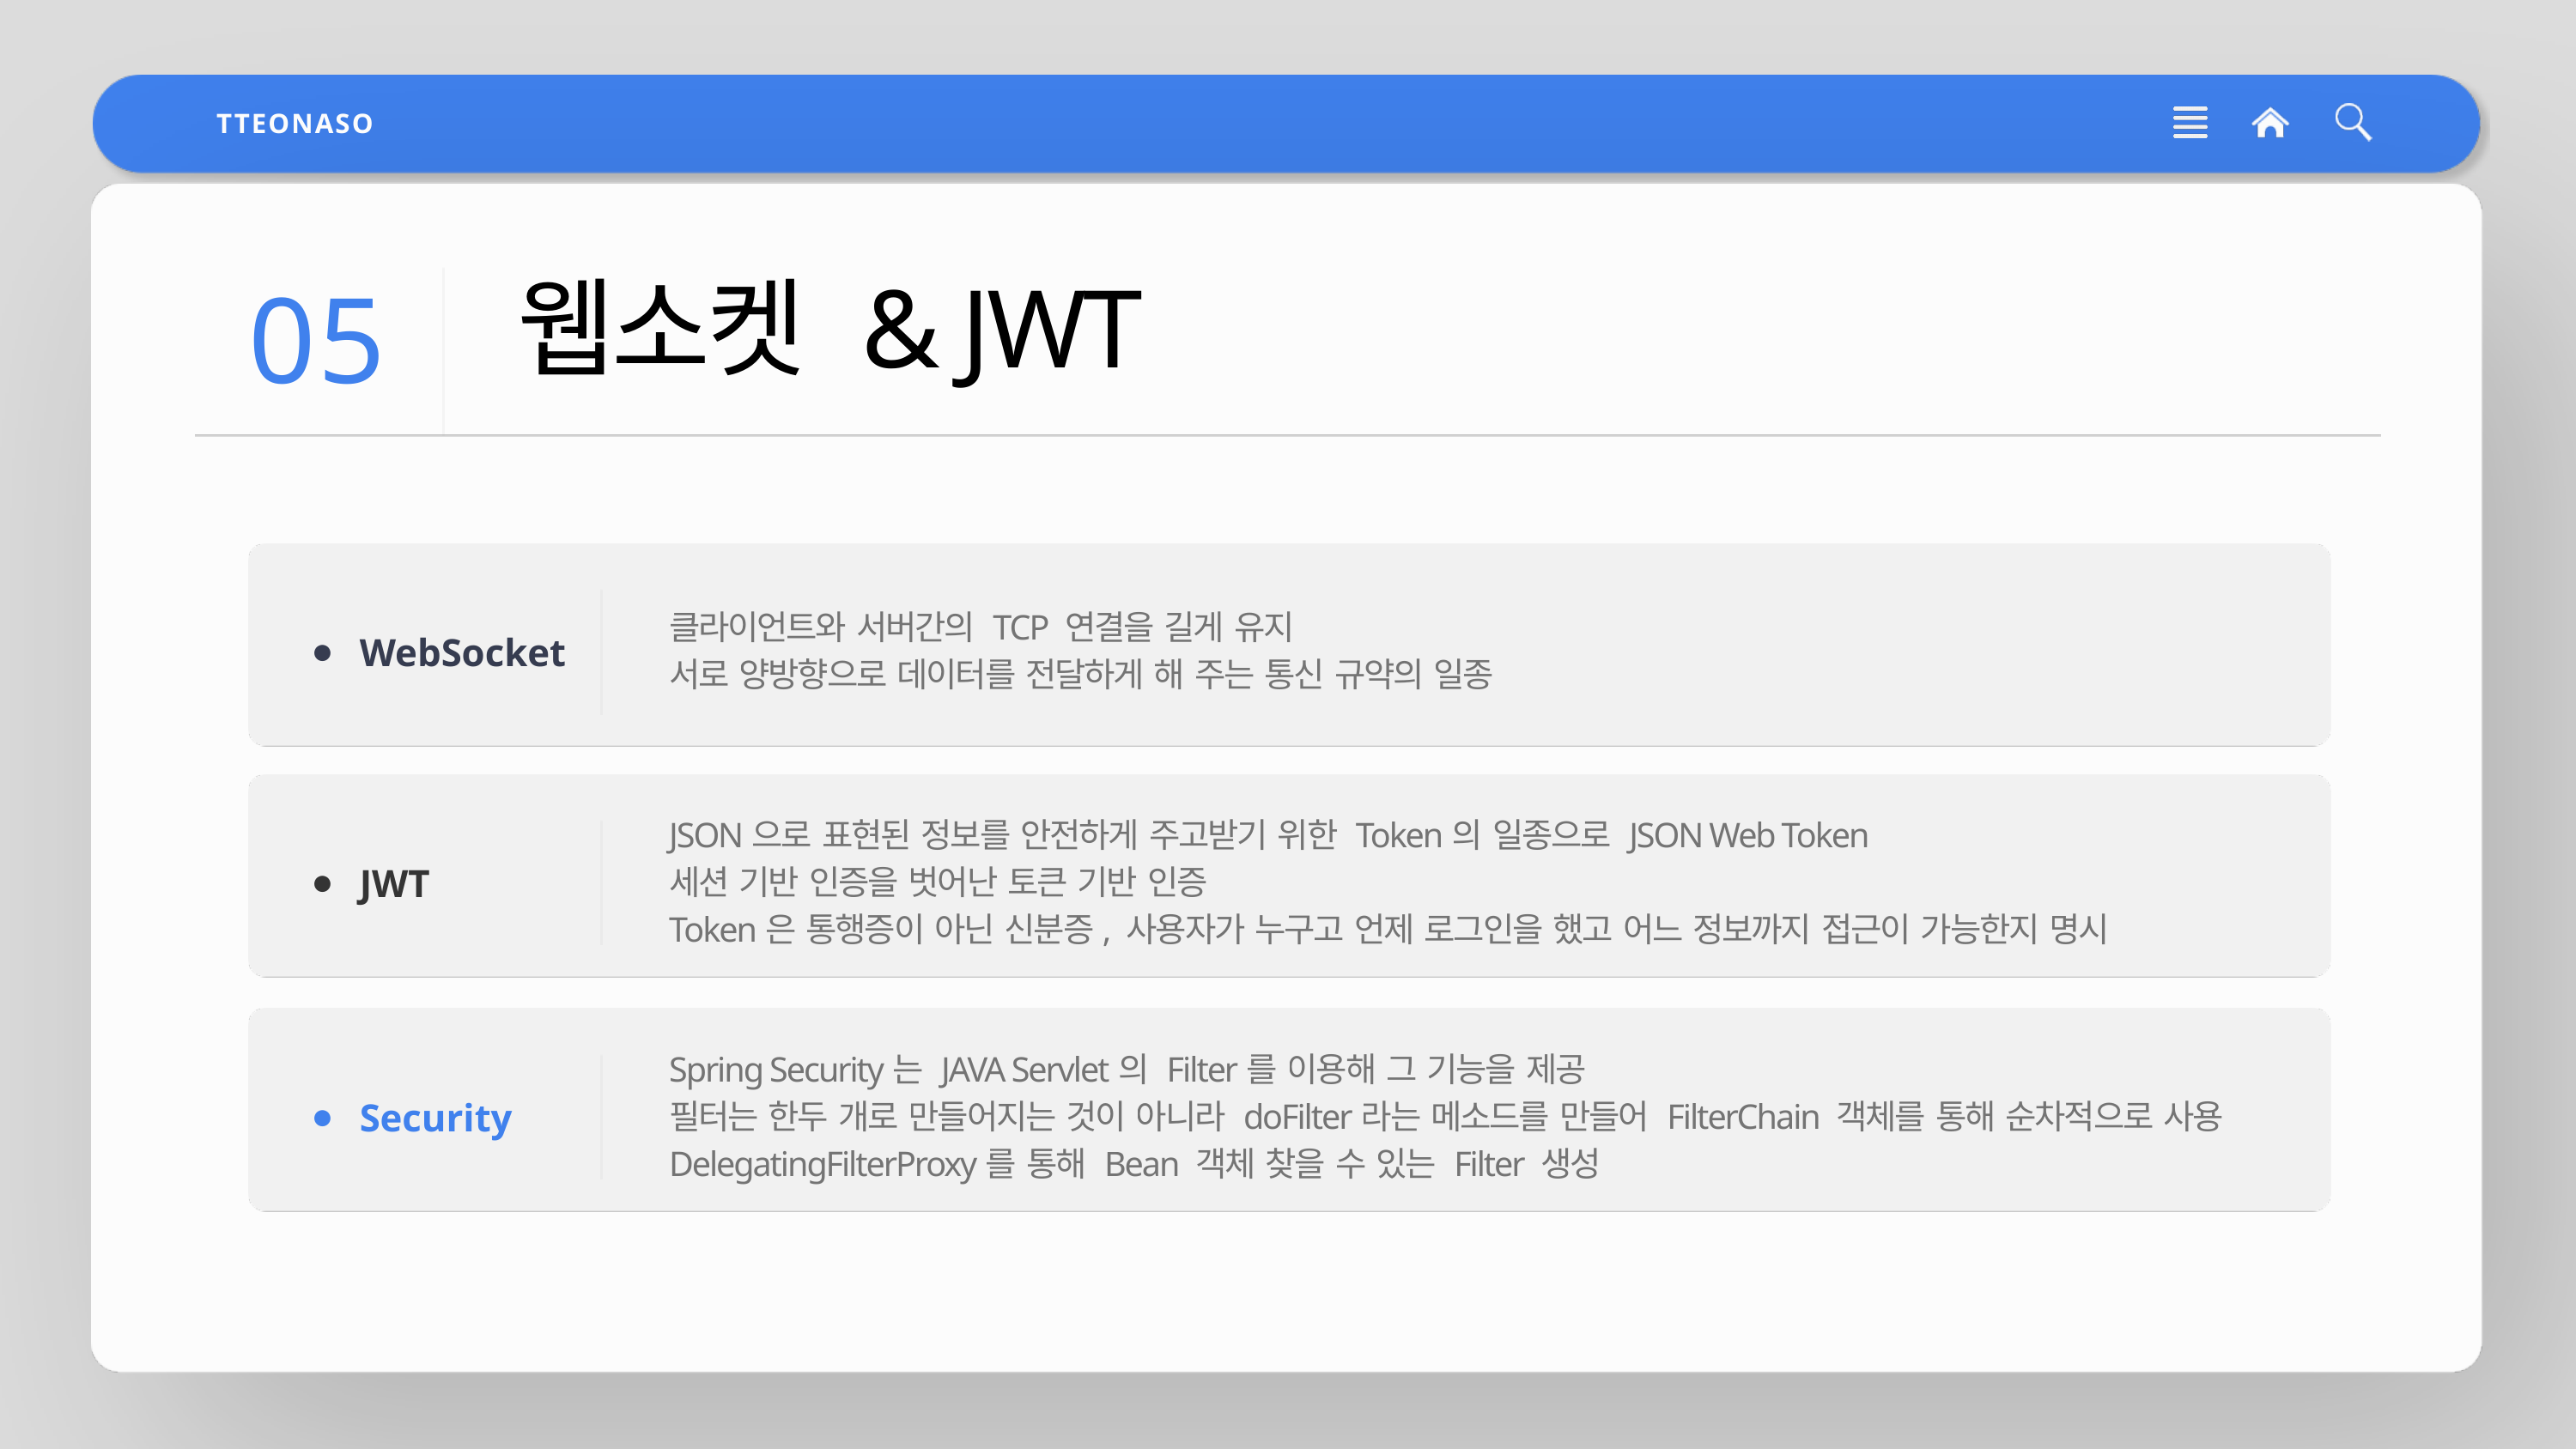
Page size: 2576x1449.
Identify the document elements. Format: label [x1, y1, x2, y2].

picture [90, 184, 2483, 1374]
picture [92, 75, 2482, 174]
